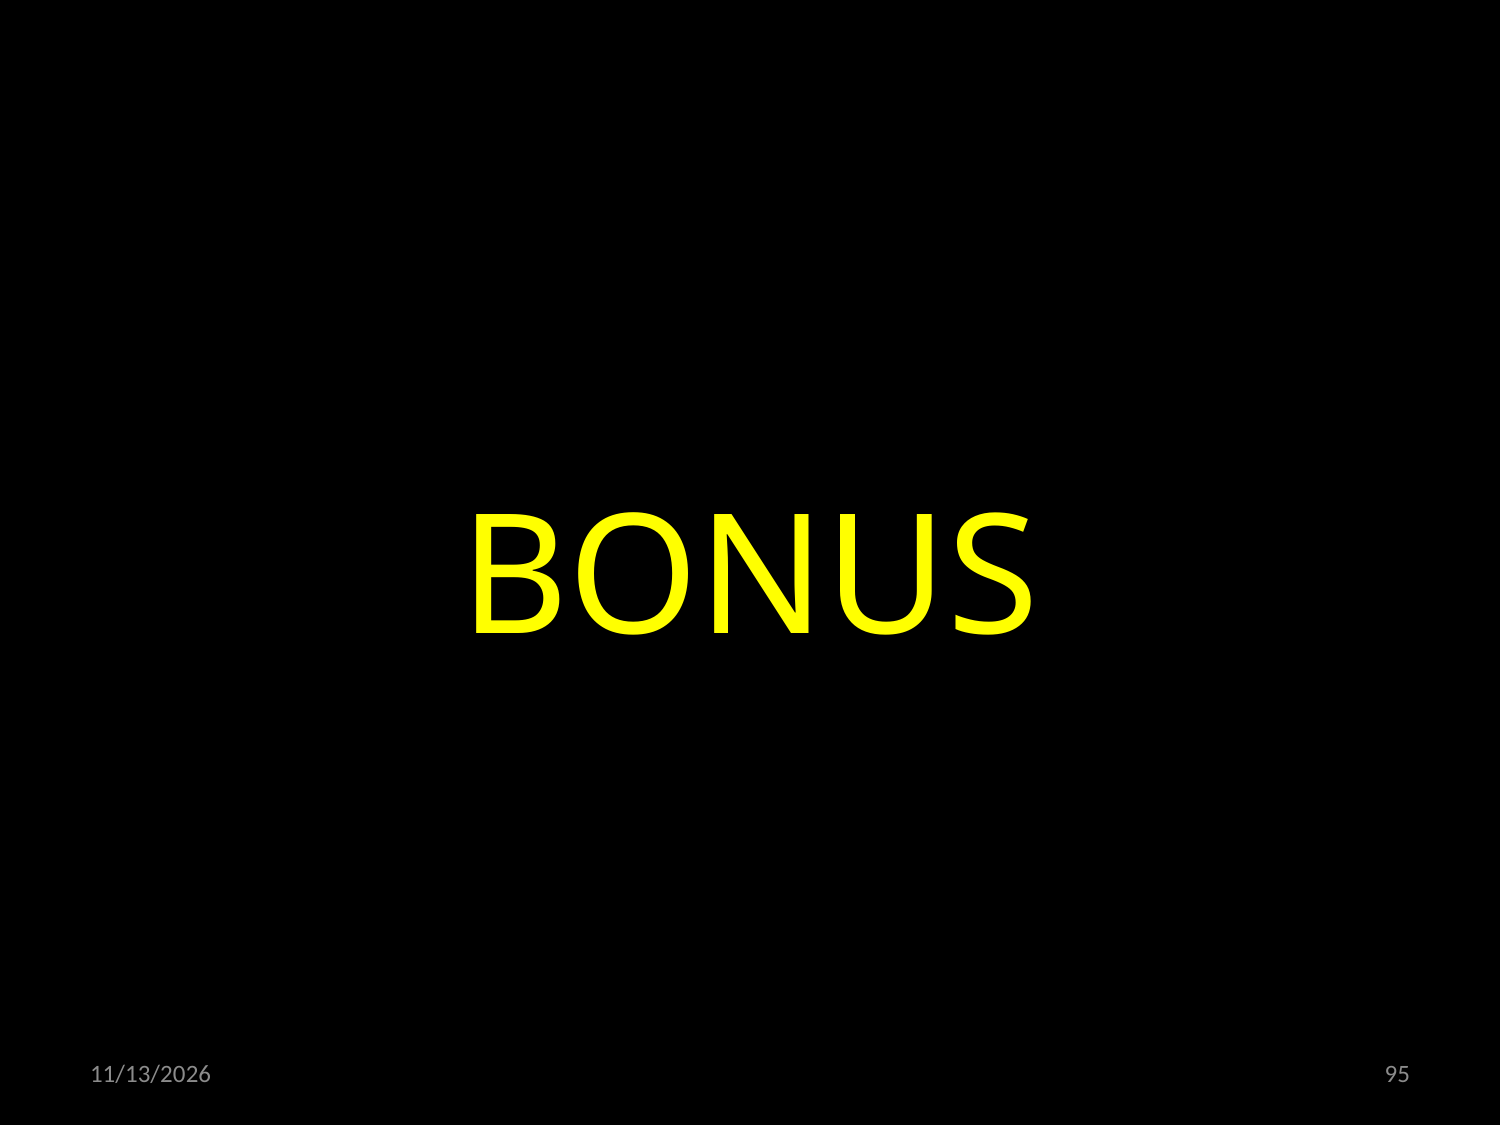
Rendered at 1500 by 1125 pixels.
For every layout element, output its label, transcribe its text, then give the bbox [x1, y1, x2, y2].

text_box BONUS [0, 459, 1500, 561]
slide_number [75, 1042, 425, 1103]
slide_number 95 [1074, 1042, 1425, 1103]
